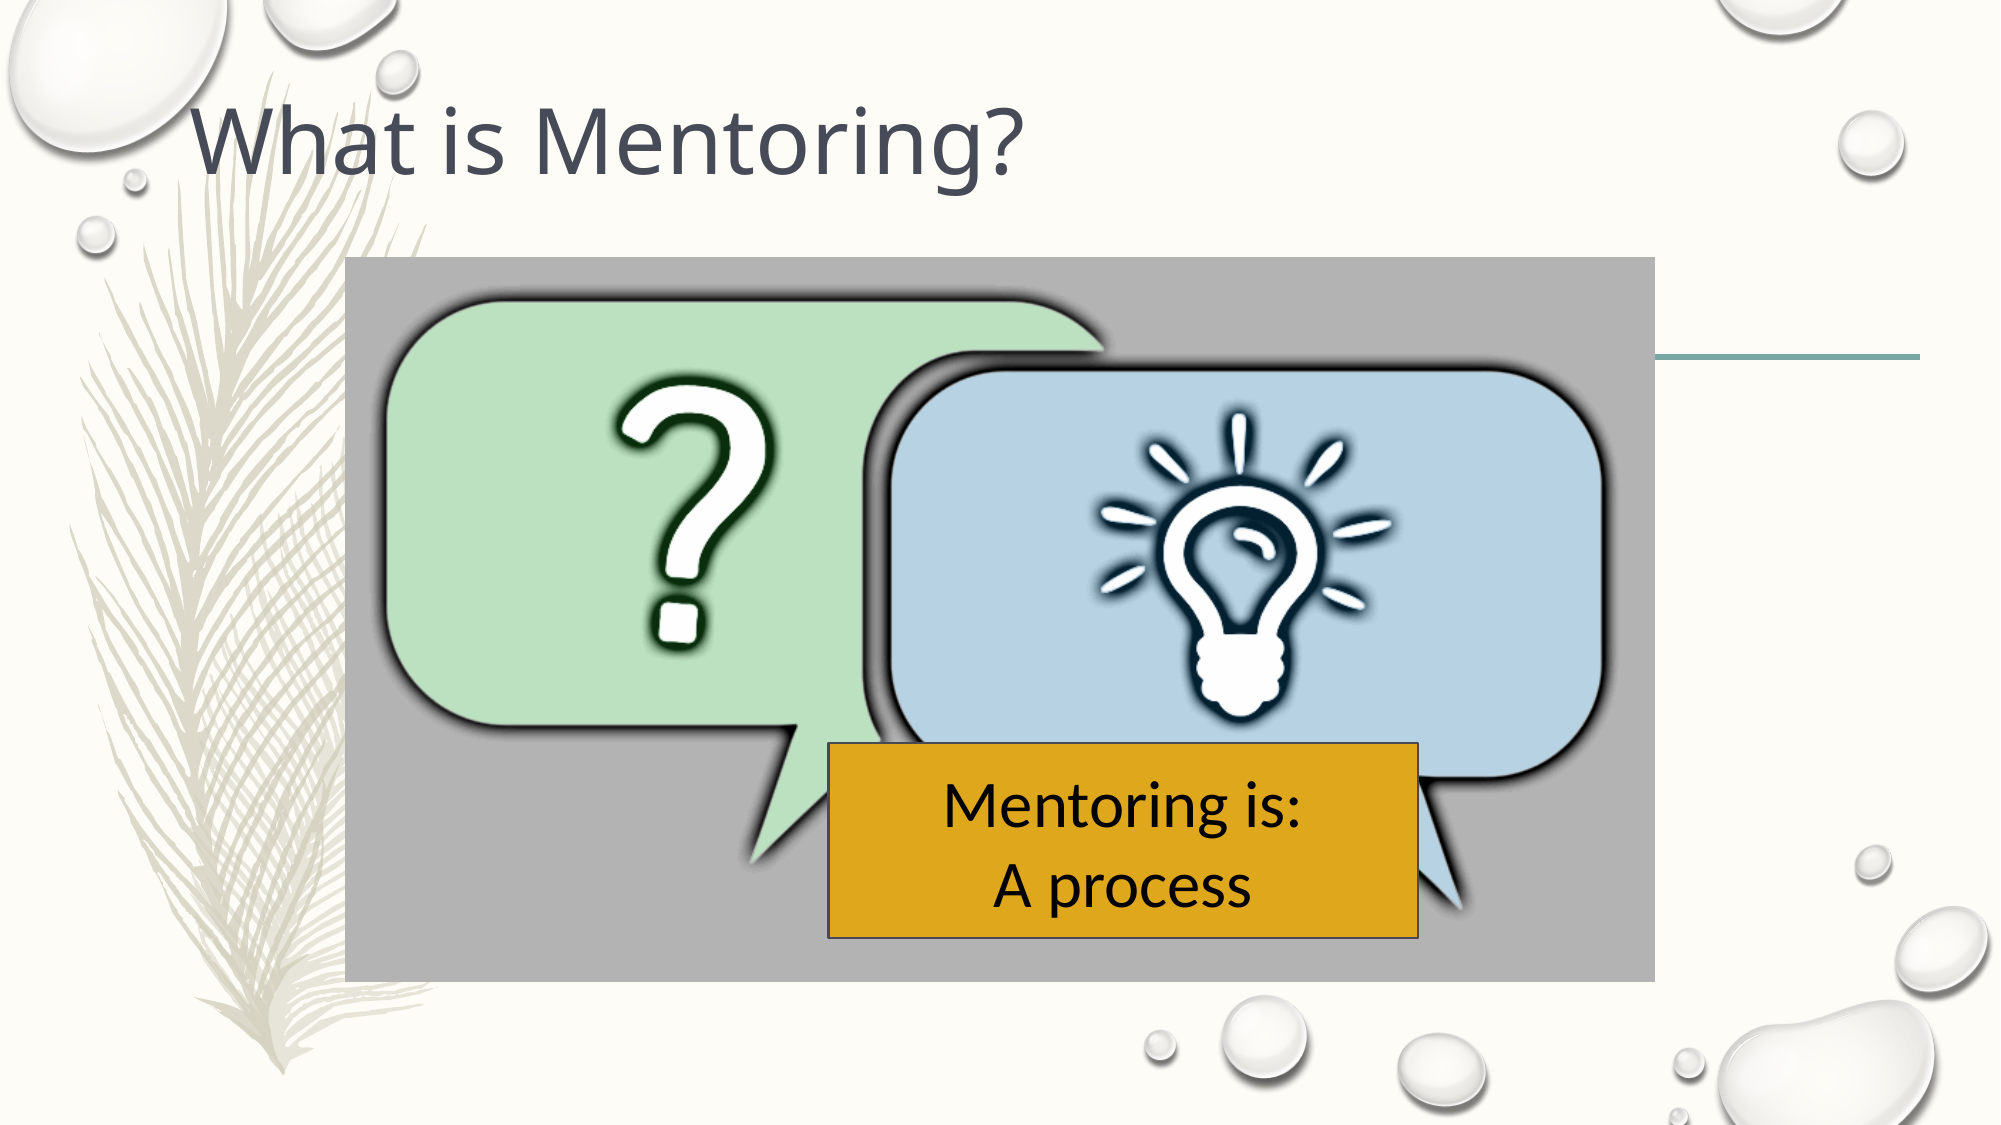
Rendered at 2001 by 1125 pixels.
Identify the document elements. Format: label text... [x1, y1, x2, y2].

picture [0, 0, 2000, 1125]
title What is Mentoring? [174, 80, 1875, 220]
